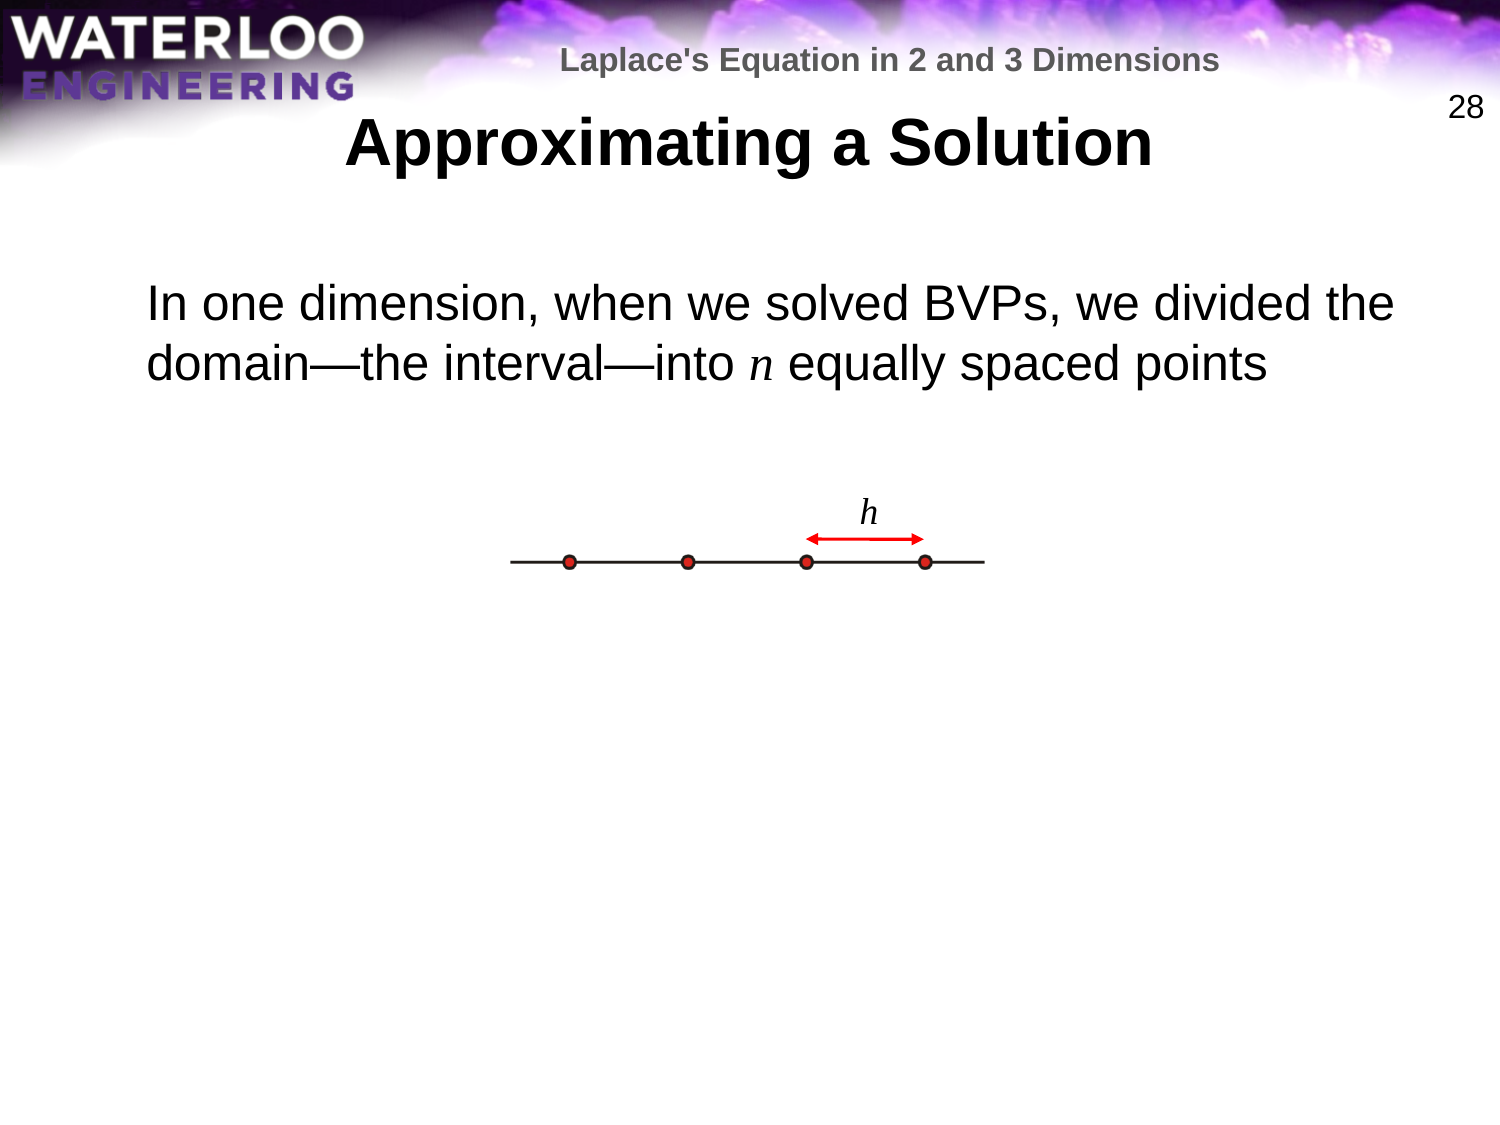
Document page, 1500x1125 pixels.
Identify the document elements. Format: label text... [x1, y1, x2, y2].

picture [0, 0, 1500, 1125]
title Approximating a Solution [74, 44, 1426, 233]
text_box h [844, 479, 894, 537]
slide_number 28 [1371, 73, 1500, 134]
text_box – 0.15 [819, 541, 911, 545]
list In one dimension, when we solved BVPs, we divided the domain—the interval—into n equally spaced points [74, 262, 1426, 1020]
footer Laplace's Equation in 2 and 3 Dimensions [535, 31, 1236, 74]
